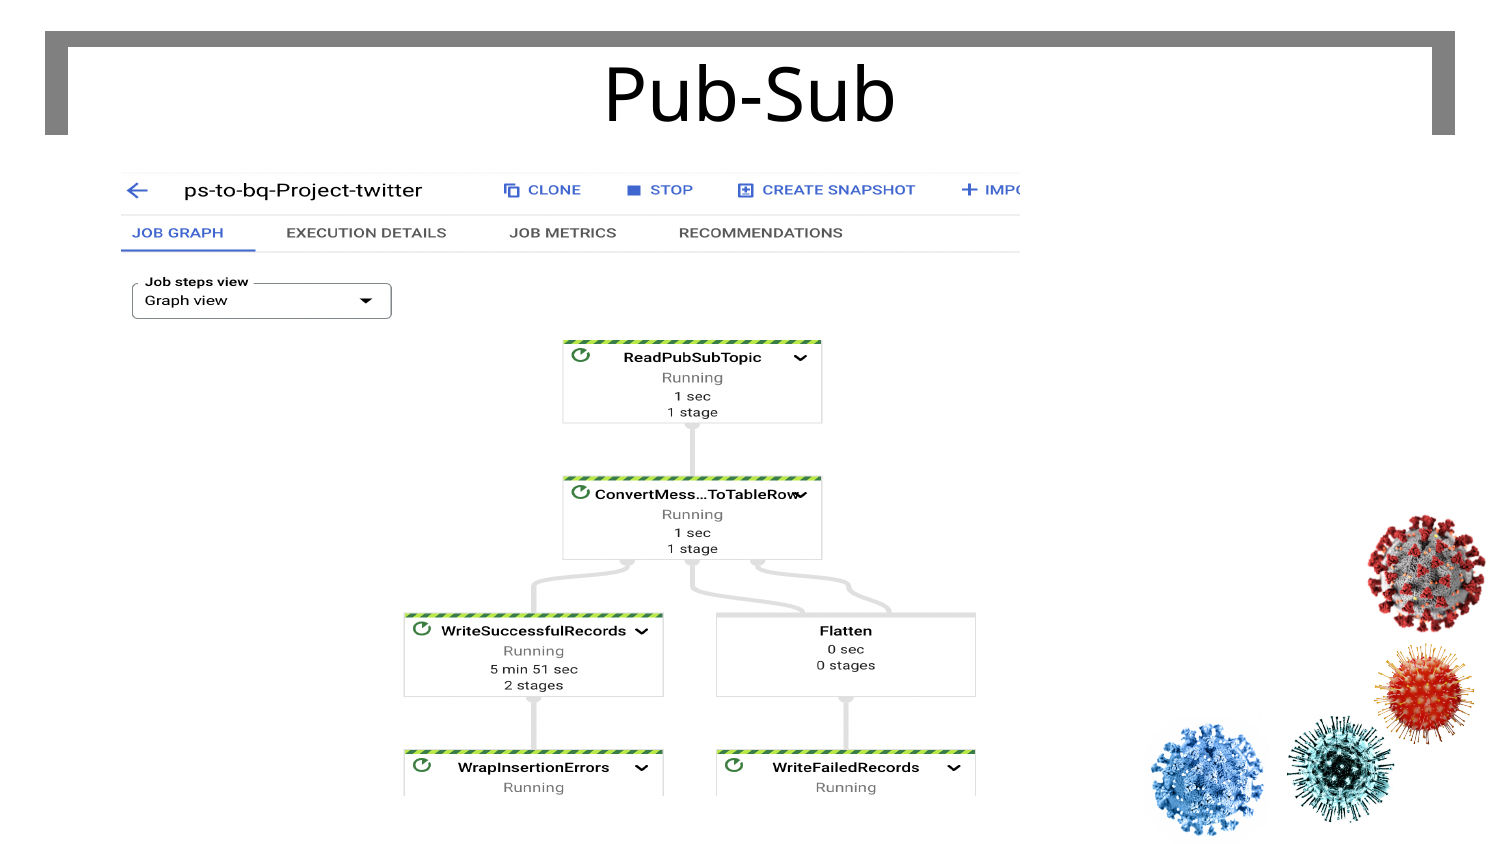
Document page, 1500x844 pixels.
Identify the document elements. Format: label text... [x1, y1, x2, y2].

picture [121, 172, 1020, 796]
picture [1366, 513, 1487, 634]
text_box [43, 29, 1457, 137]
picture [1143, 642, 1500, 844]
text_box Pub-Sub [68, 47, 1432, 137]
